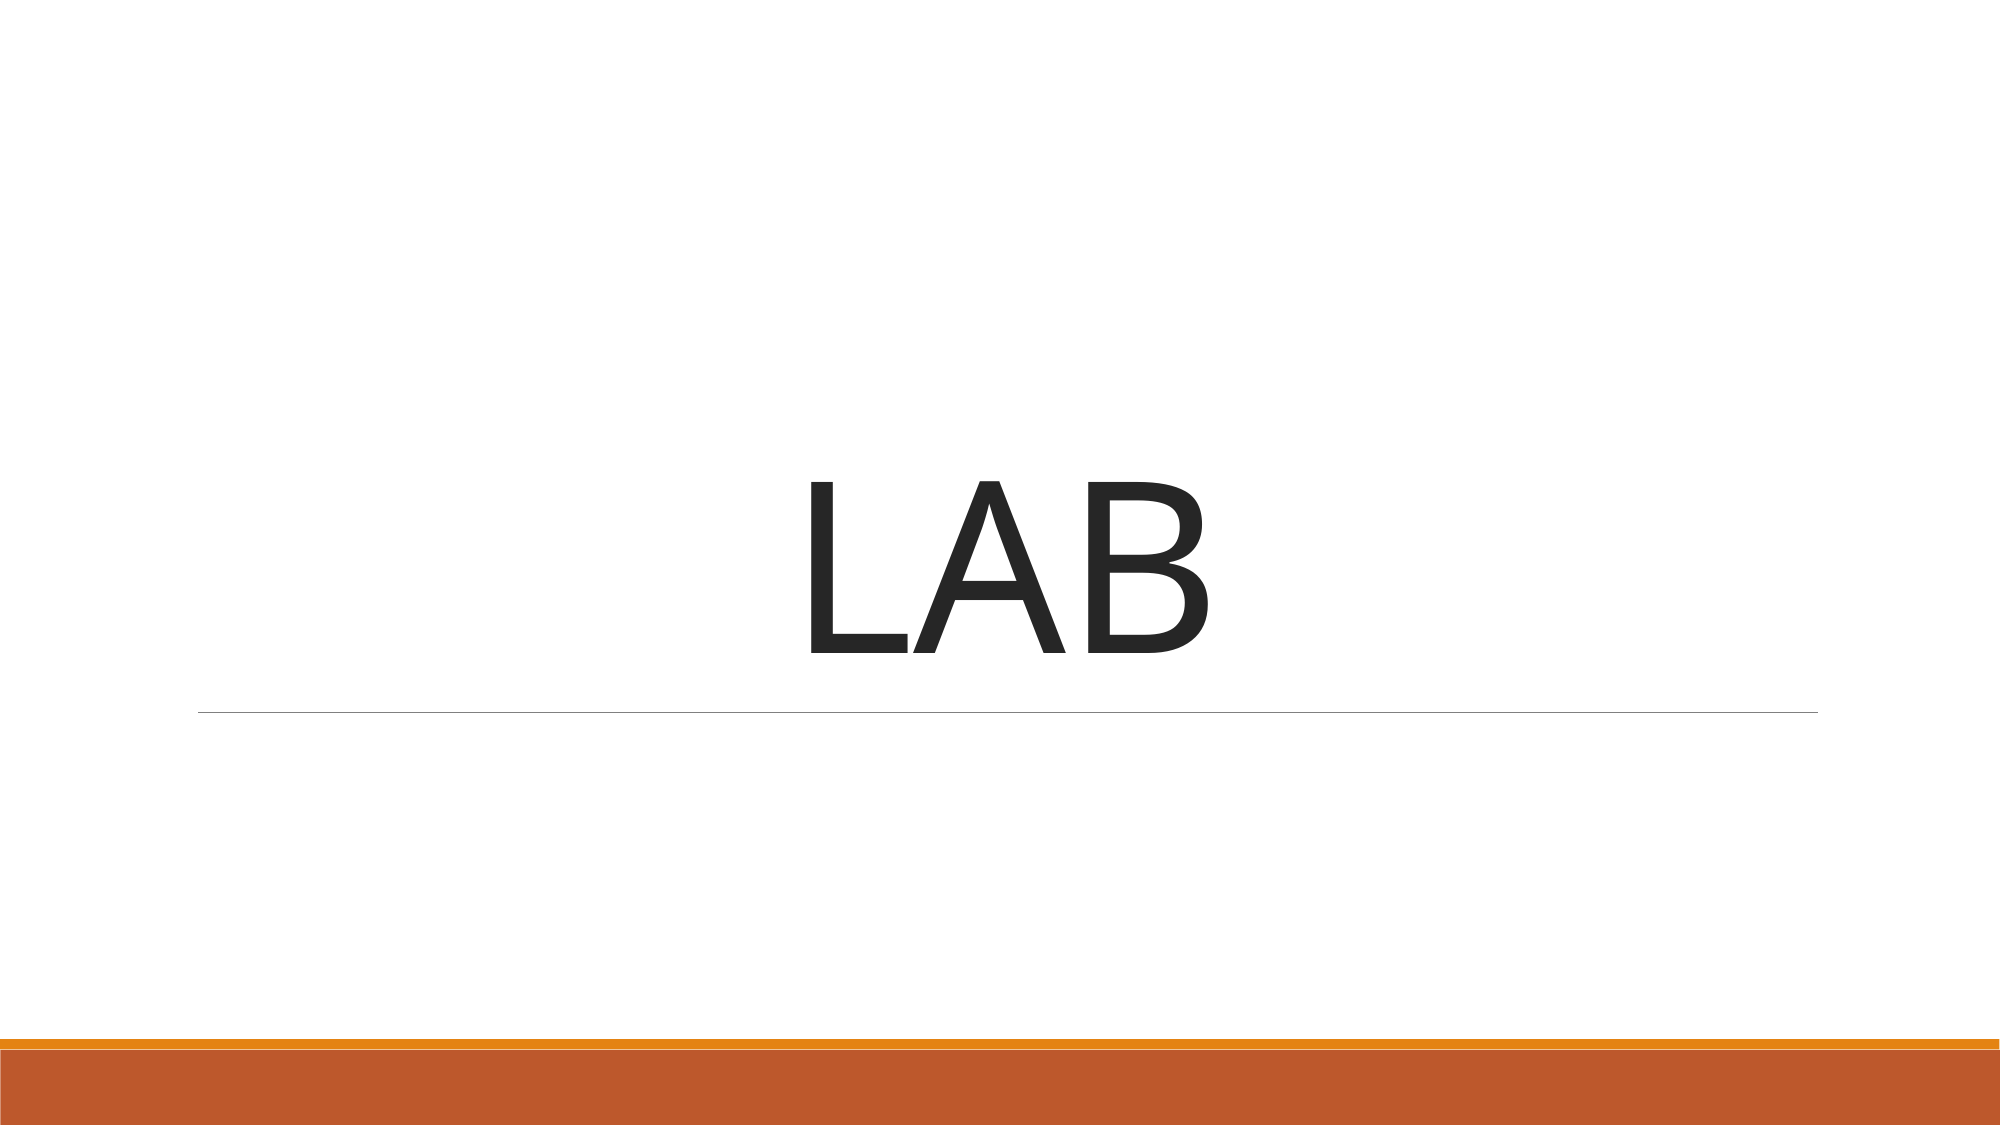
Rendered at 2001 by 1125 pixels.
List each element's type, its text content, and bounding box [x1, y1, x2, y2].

title LAB [180, 124, 1830, 710]
